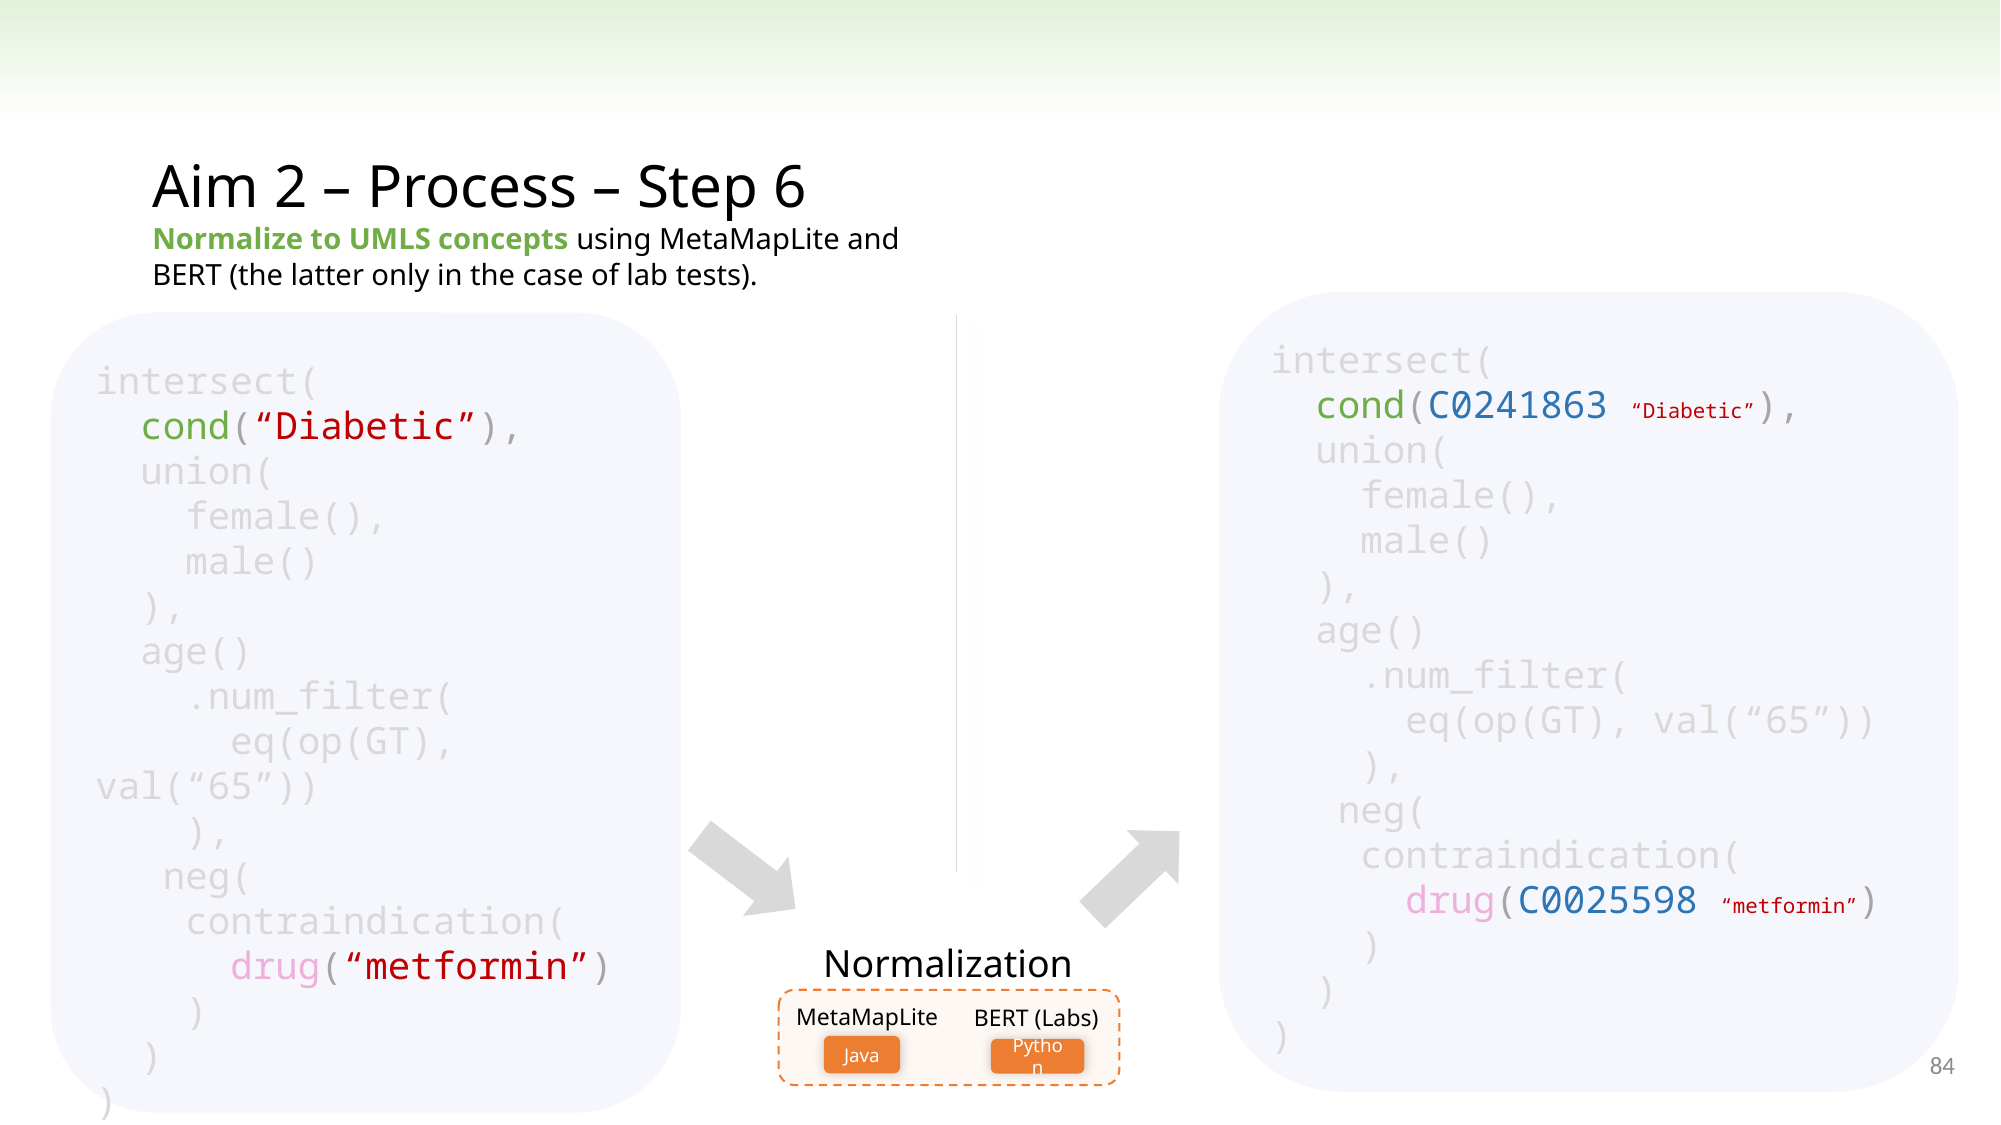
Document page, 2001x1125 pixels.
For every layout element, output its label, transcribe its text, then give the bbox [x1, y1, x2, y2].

text_box Normalize to UMLS concepts using MetaMapLite and BERT (the latter only in the case of lab tests). [137, 213, 936, 299]
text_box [50, 312, 692, 1113]
text_box Aim 2 – Process – Step 6 [137, 141, 932, 213]
text_box [692, 819, 797, 918]
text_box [1218, 291, 2000, 1092]
slide_number 84 [1520, 1092, 1971, 1096]
text_box [1077, 828, 1181, 930]
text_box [778, 932, 1120, 1086]
